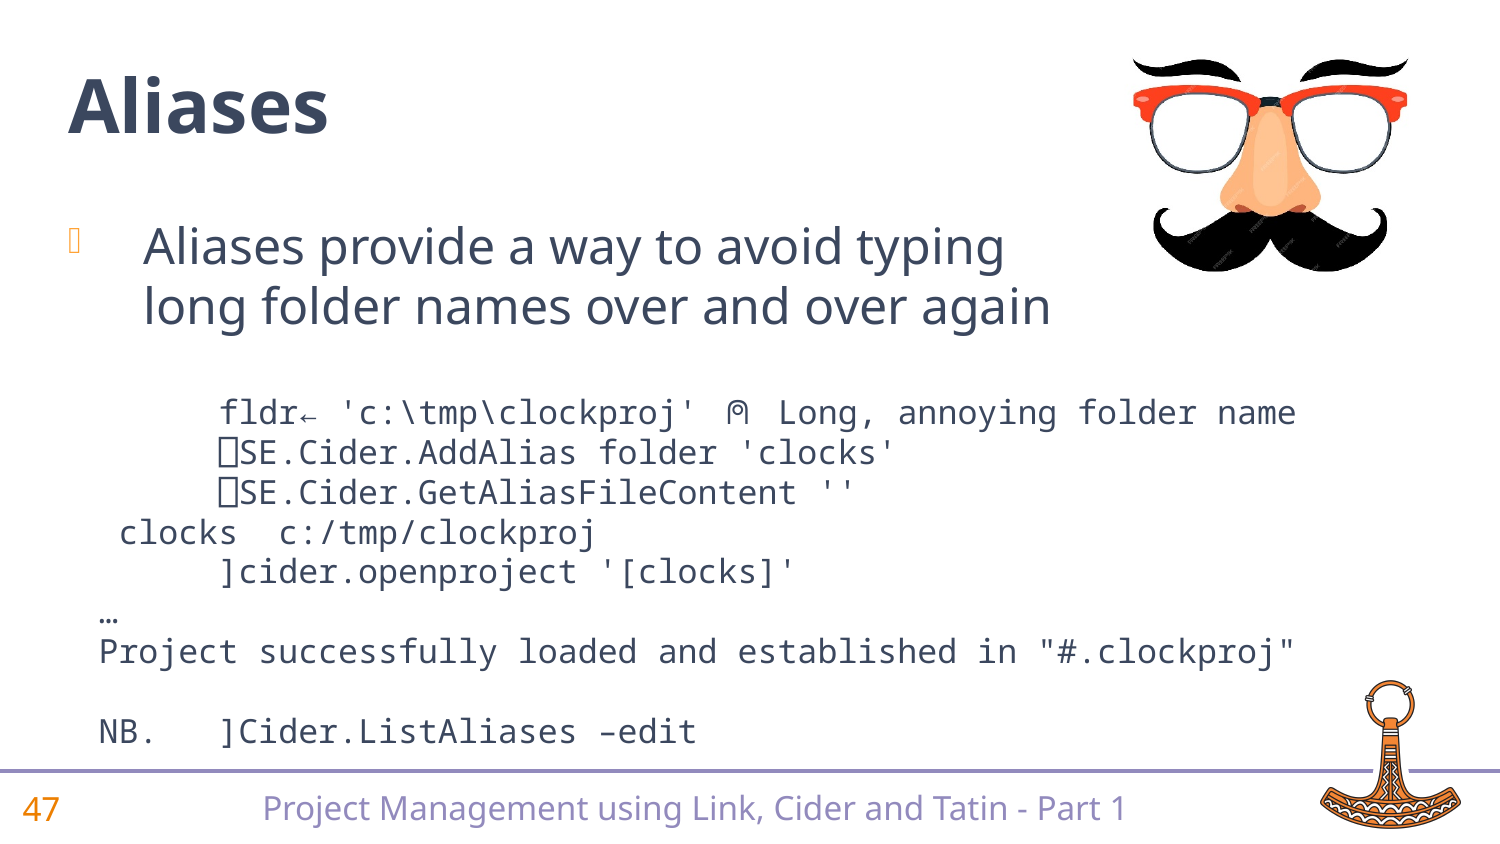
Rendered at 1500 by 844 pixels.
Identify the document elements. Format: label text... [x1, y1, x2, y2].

title Aliases [53, 43, 1064, 157]
picture [1069, 18, 1472, 306]
text_box fldr← 'c:\tmp\clockproj' ⍝ Long, annoying folder name ⎕SE.Cider.AddAlias folder 'clocks' ⎕SE.Cider.GetAliasFileContent '' clocks c:/tmp/clockproj ]cider.openproject '[clocks]' … Project successfully loaded and established in "#.clockproj" NB. ]Cider.ListAliases –edit [83, 383, 1366, 758]
list Aliases provide a way to avoid typing long folder names over and over again [53, 207, 1253, 740]
picture [1320, 680, 1461, 829]
